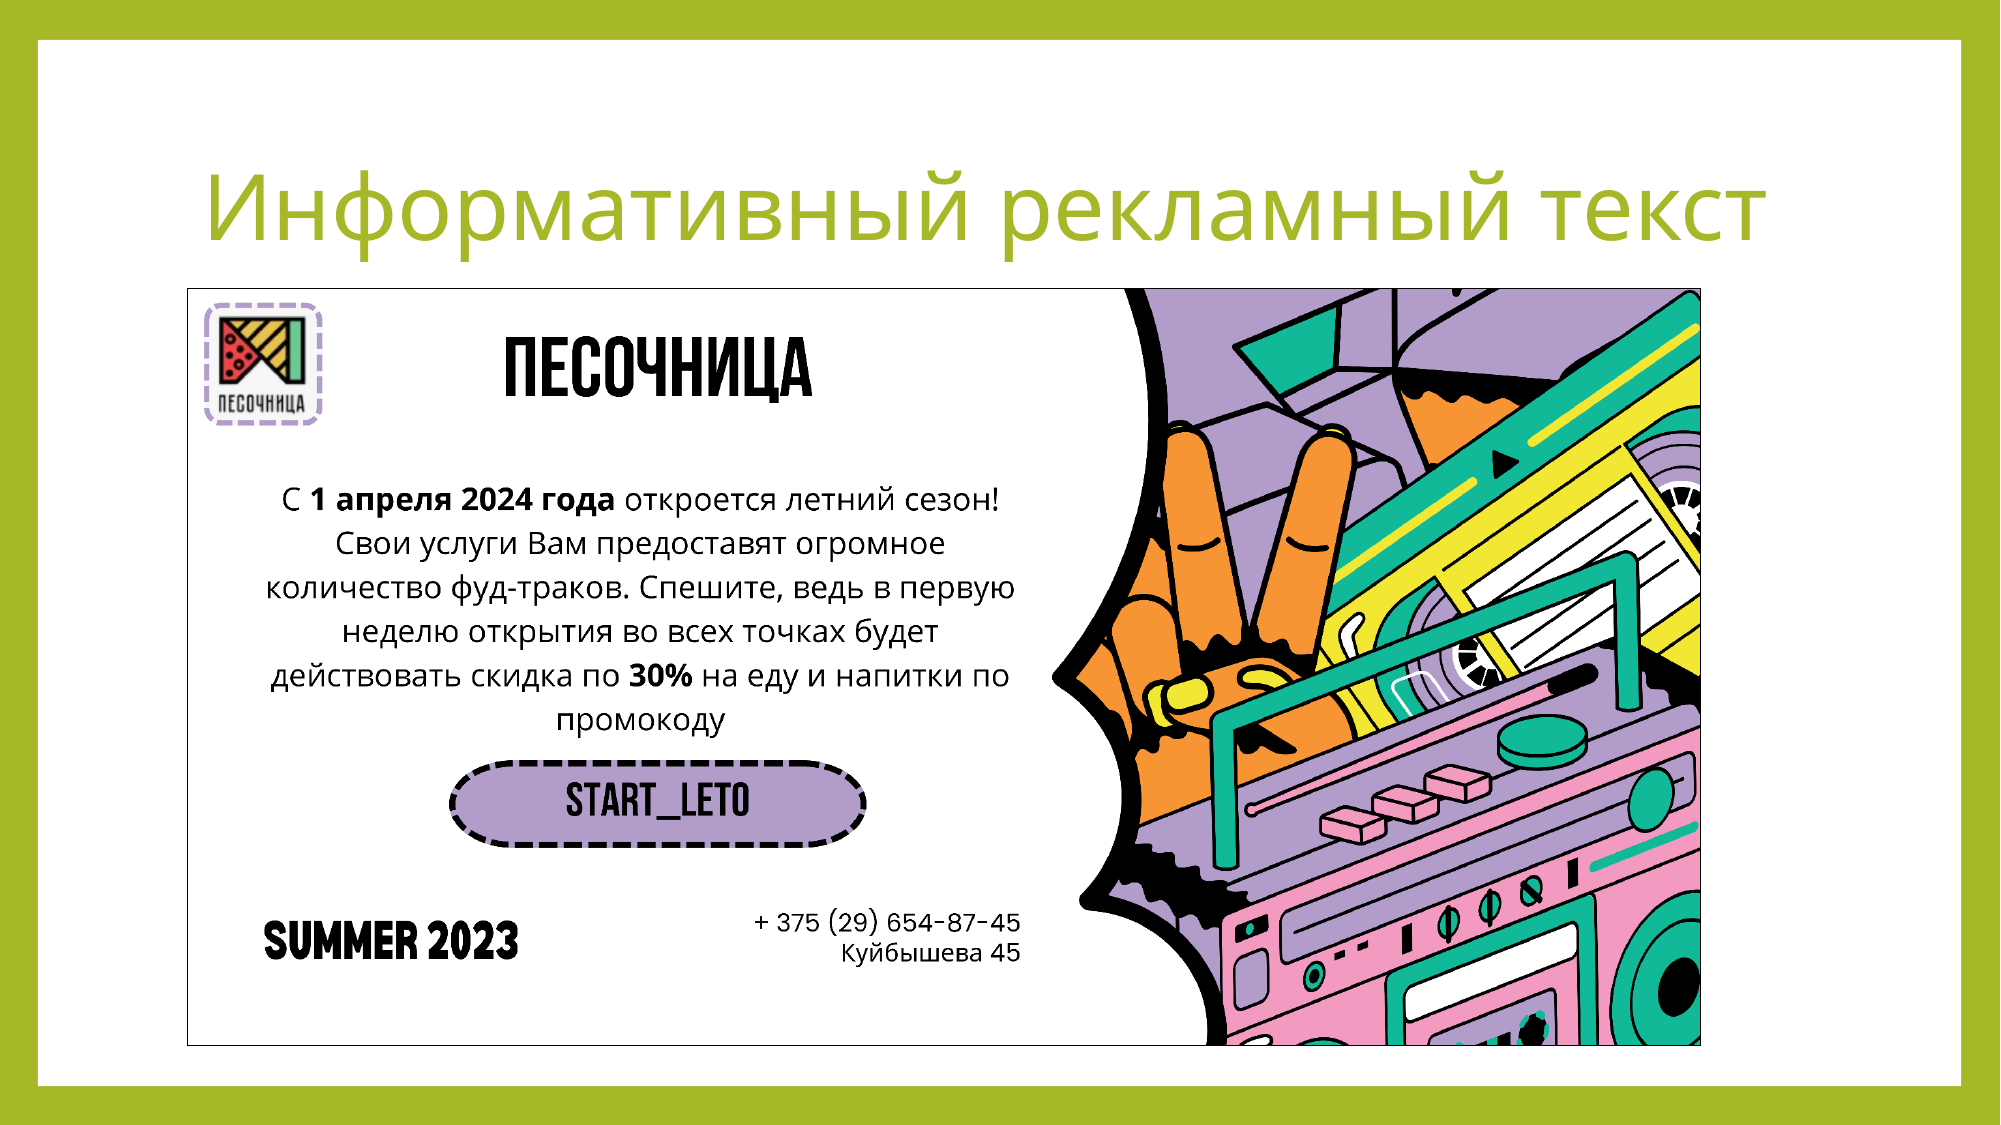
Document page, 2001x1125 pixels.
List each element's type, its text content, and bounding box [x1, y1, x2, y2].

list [187, 288, 1701, 1046]
title Информативный рекламный текст [187, 99, 1808, 323]
